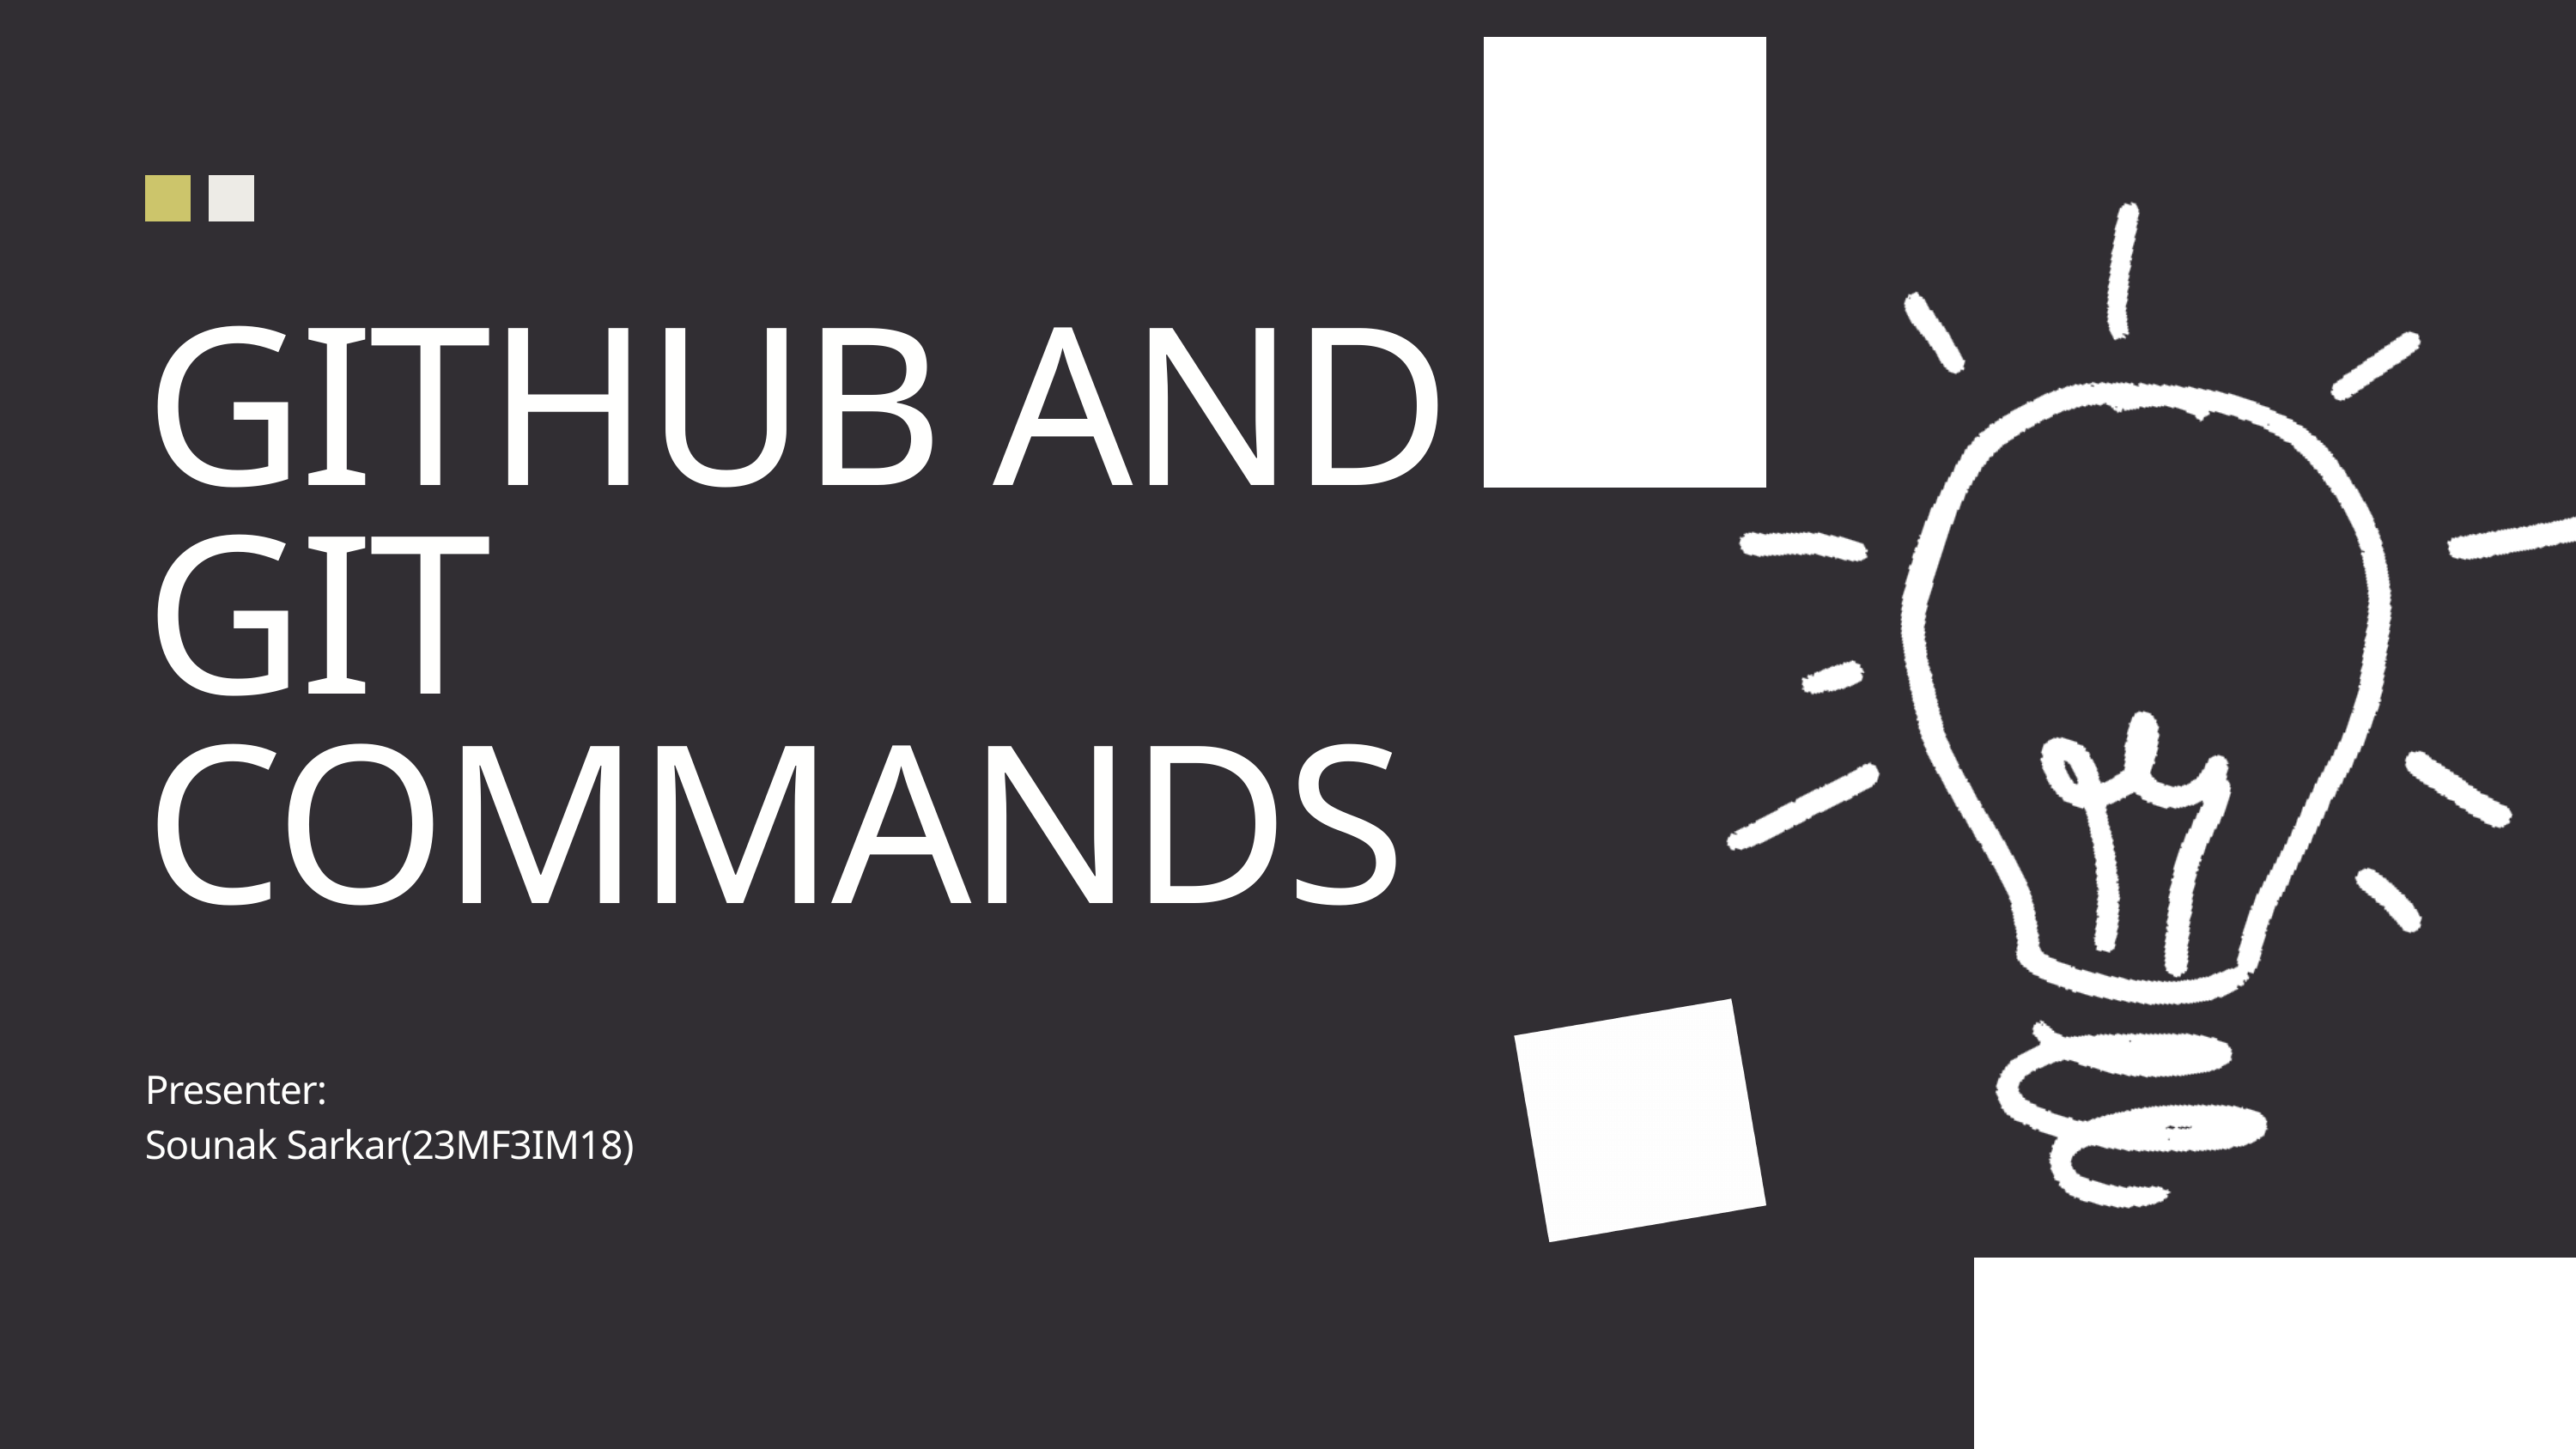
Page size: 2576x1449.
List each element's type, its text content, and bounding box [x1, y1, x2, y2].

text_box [144, 175, 255, 222]
text_box Presenter: [144, 1074, 1186, 1113]
picture [1483, 37, 2576, 1449]
text_box Sounak Sarkar(23MF3IM18) [144, 1129, 1186, 1167]
text_box GITHUB AND GIT COMMANDS [144, 320, 1458, 948]
